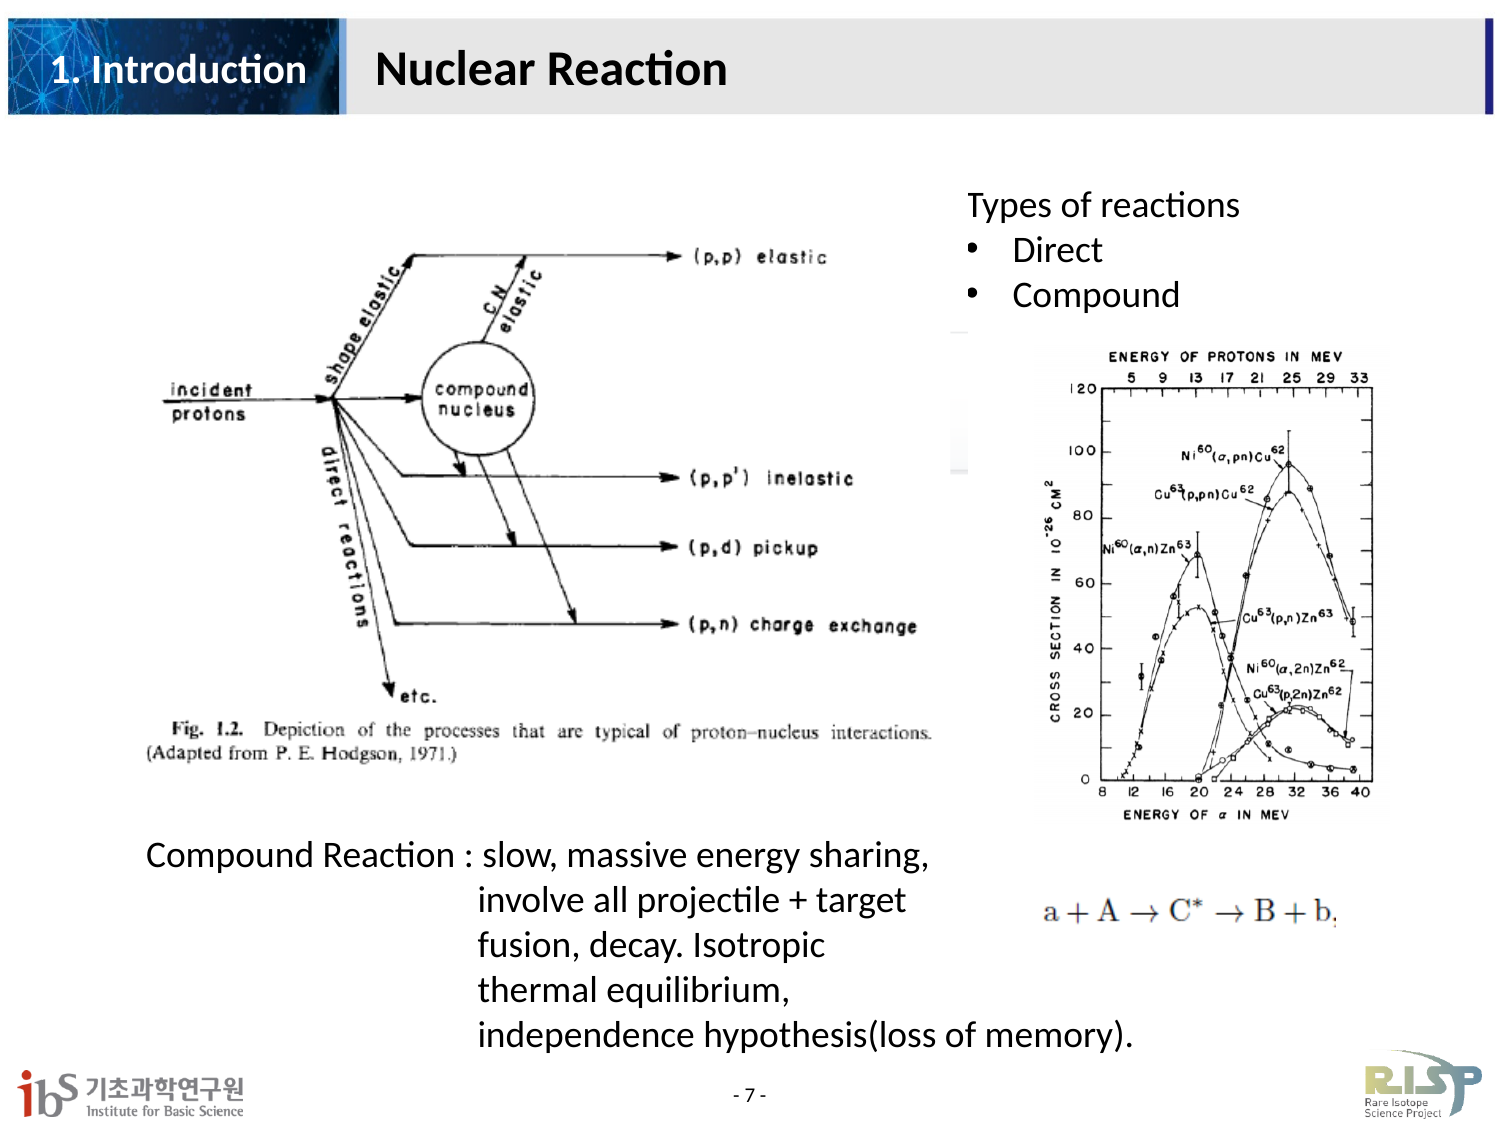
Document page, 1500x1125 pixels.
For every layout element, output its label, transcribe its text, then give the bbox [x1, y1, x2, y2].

picture [64, 172, 968, 771]
picture [1021, 869, 1336, 945]
picture [1016, 341, 1424, 825]
text_box Types of reactions Direct Compound [968, 172, 1447, 323]
picture [2, 10, 1500, 130]
text_box Compound Reaction : slow, massive energy sharing, involve all projectile + target fusion, decay. Isotropic thermal equilibrium, independence hypothesis(loss of memory). [131, 822, 1168, 1062]
picture [17, 1070, 243, 1117]
picture [1364, 1049, 1482, 1119]
